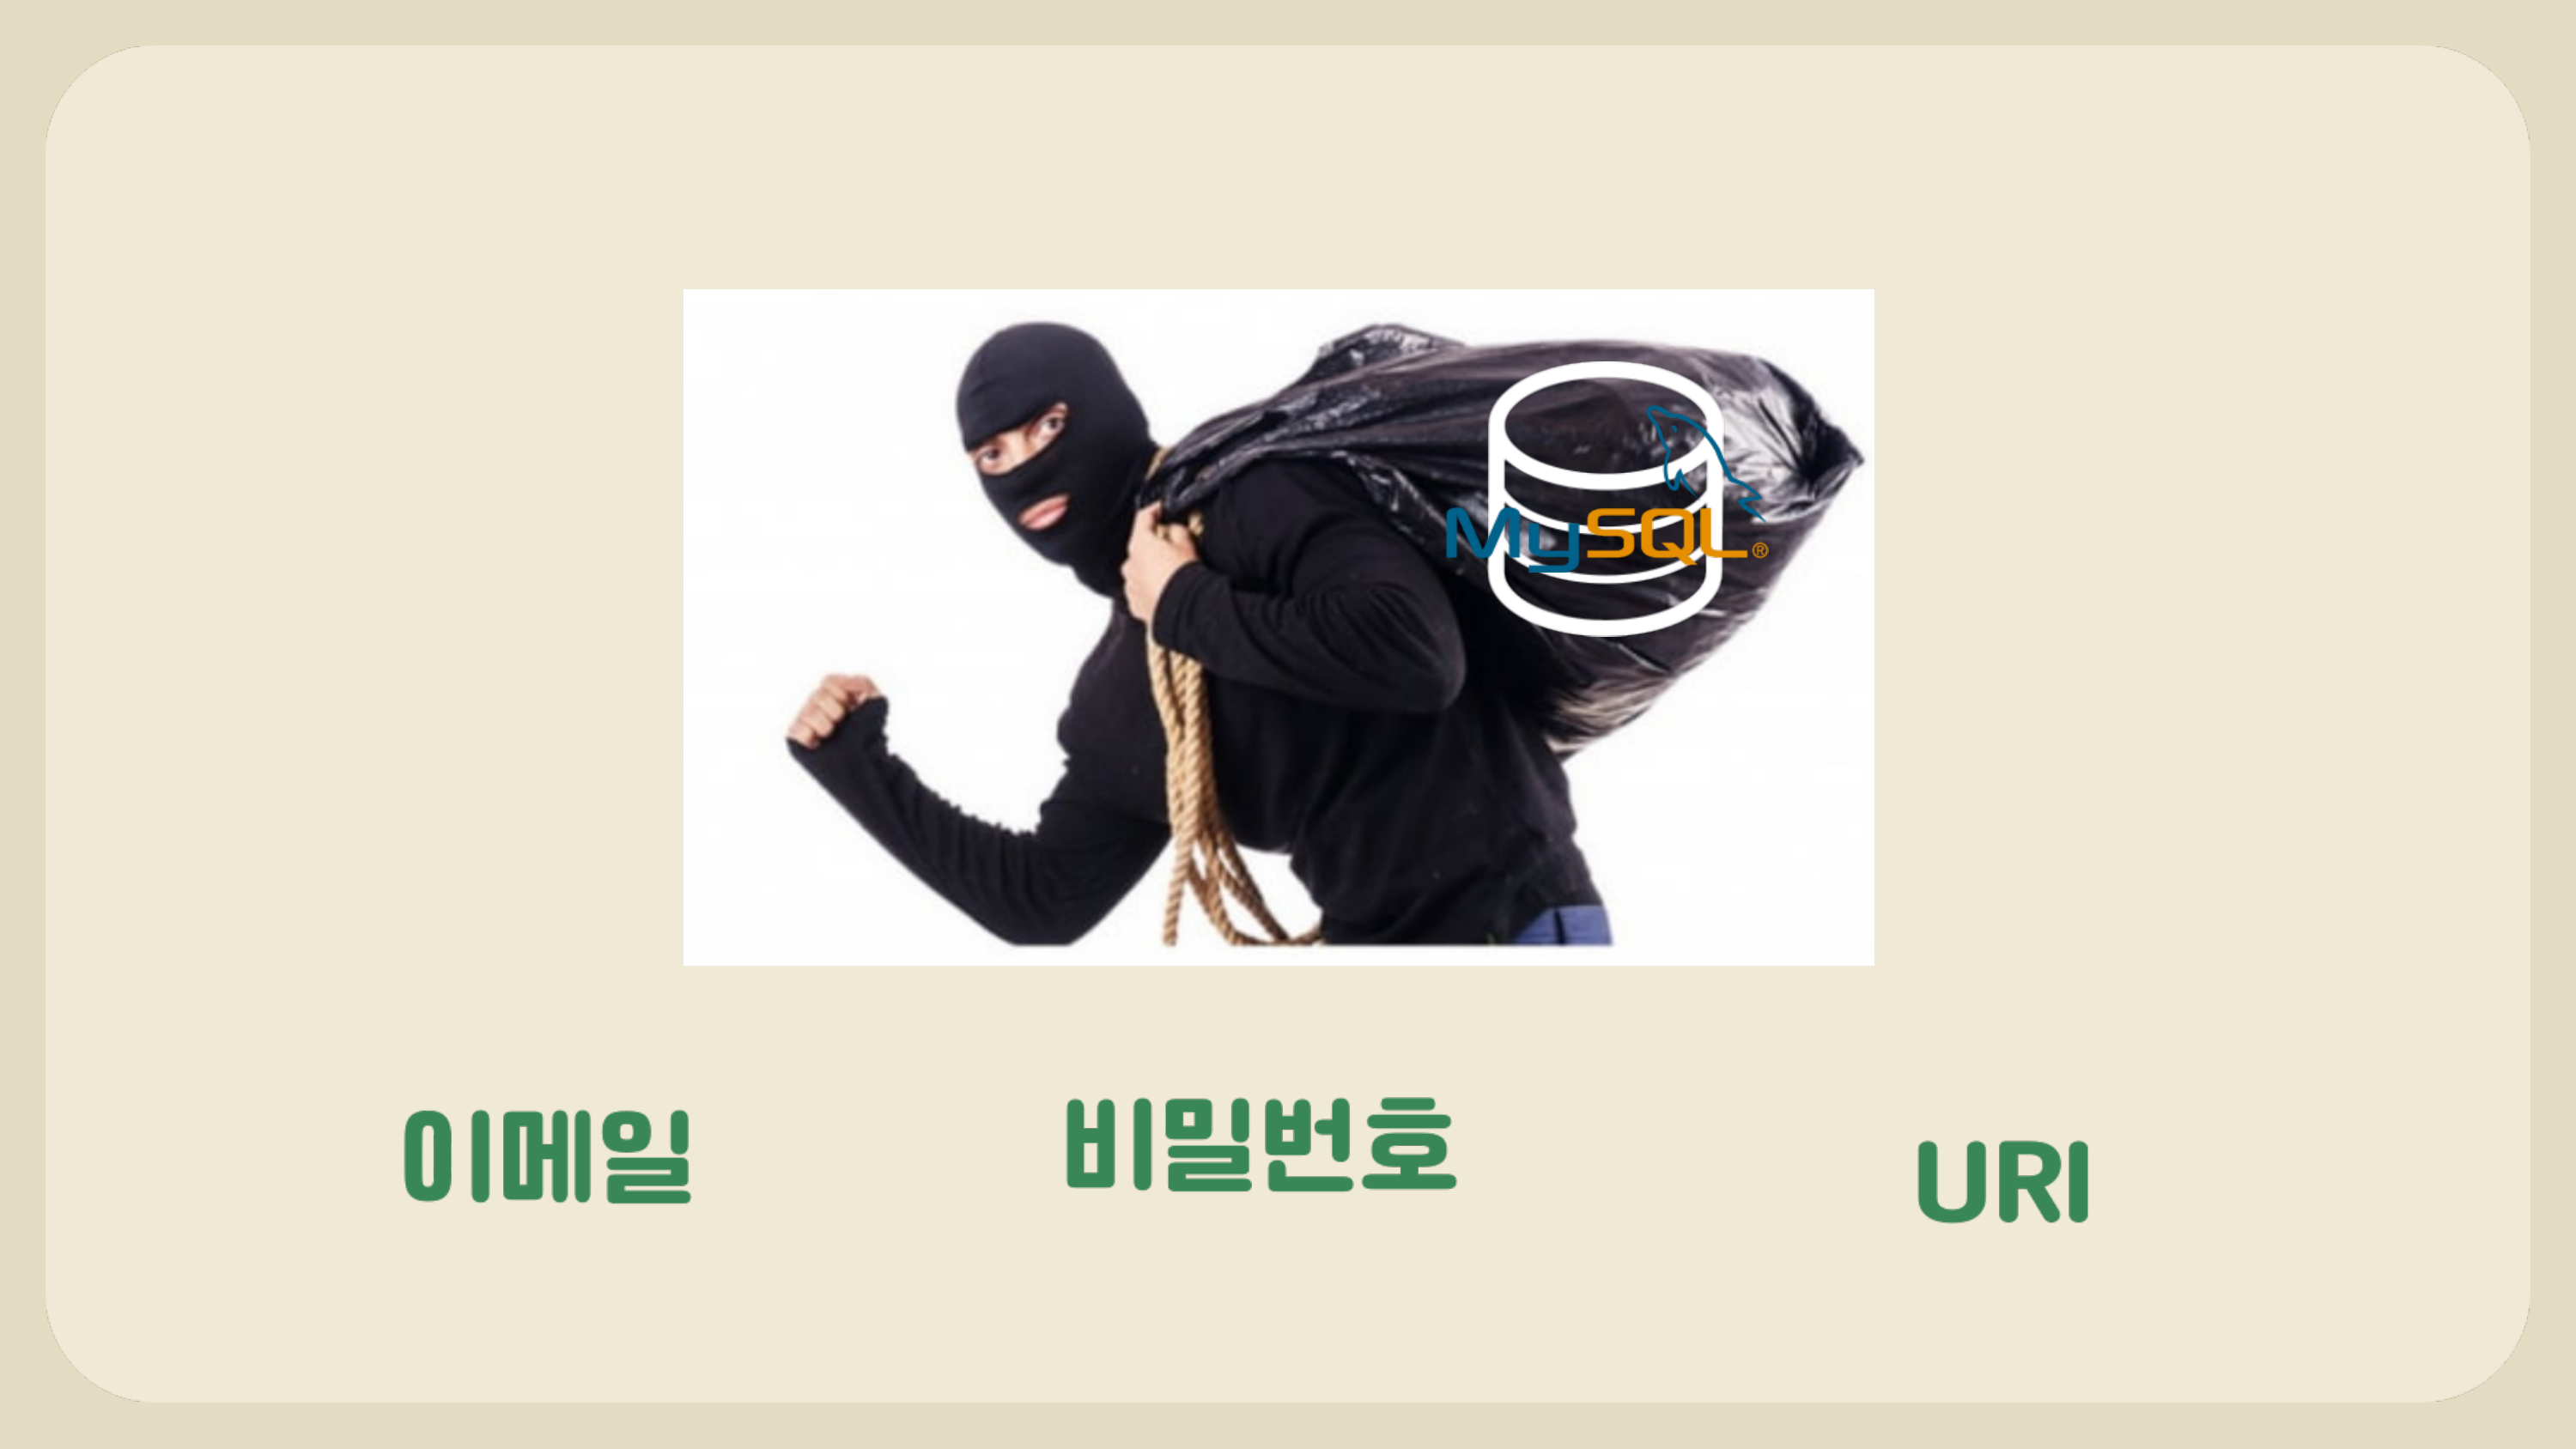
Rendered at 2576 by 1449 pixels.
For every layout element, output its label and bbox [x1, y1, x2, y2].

text_box [1469, 361, 1746, 403]
picture [162, 1063, 741, 1254]
text_box [45, 45, 2530, 1404]
picture [873, 1063, 1507, 1241]
text_box [1469, 579, 1746, 638]
text_box [683, 289, 1874, 966]
text_box [1445, 405, 1769, 573]
picture [1618, 1101, 2139, 1272]
